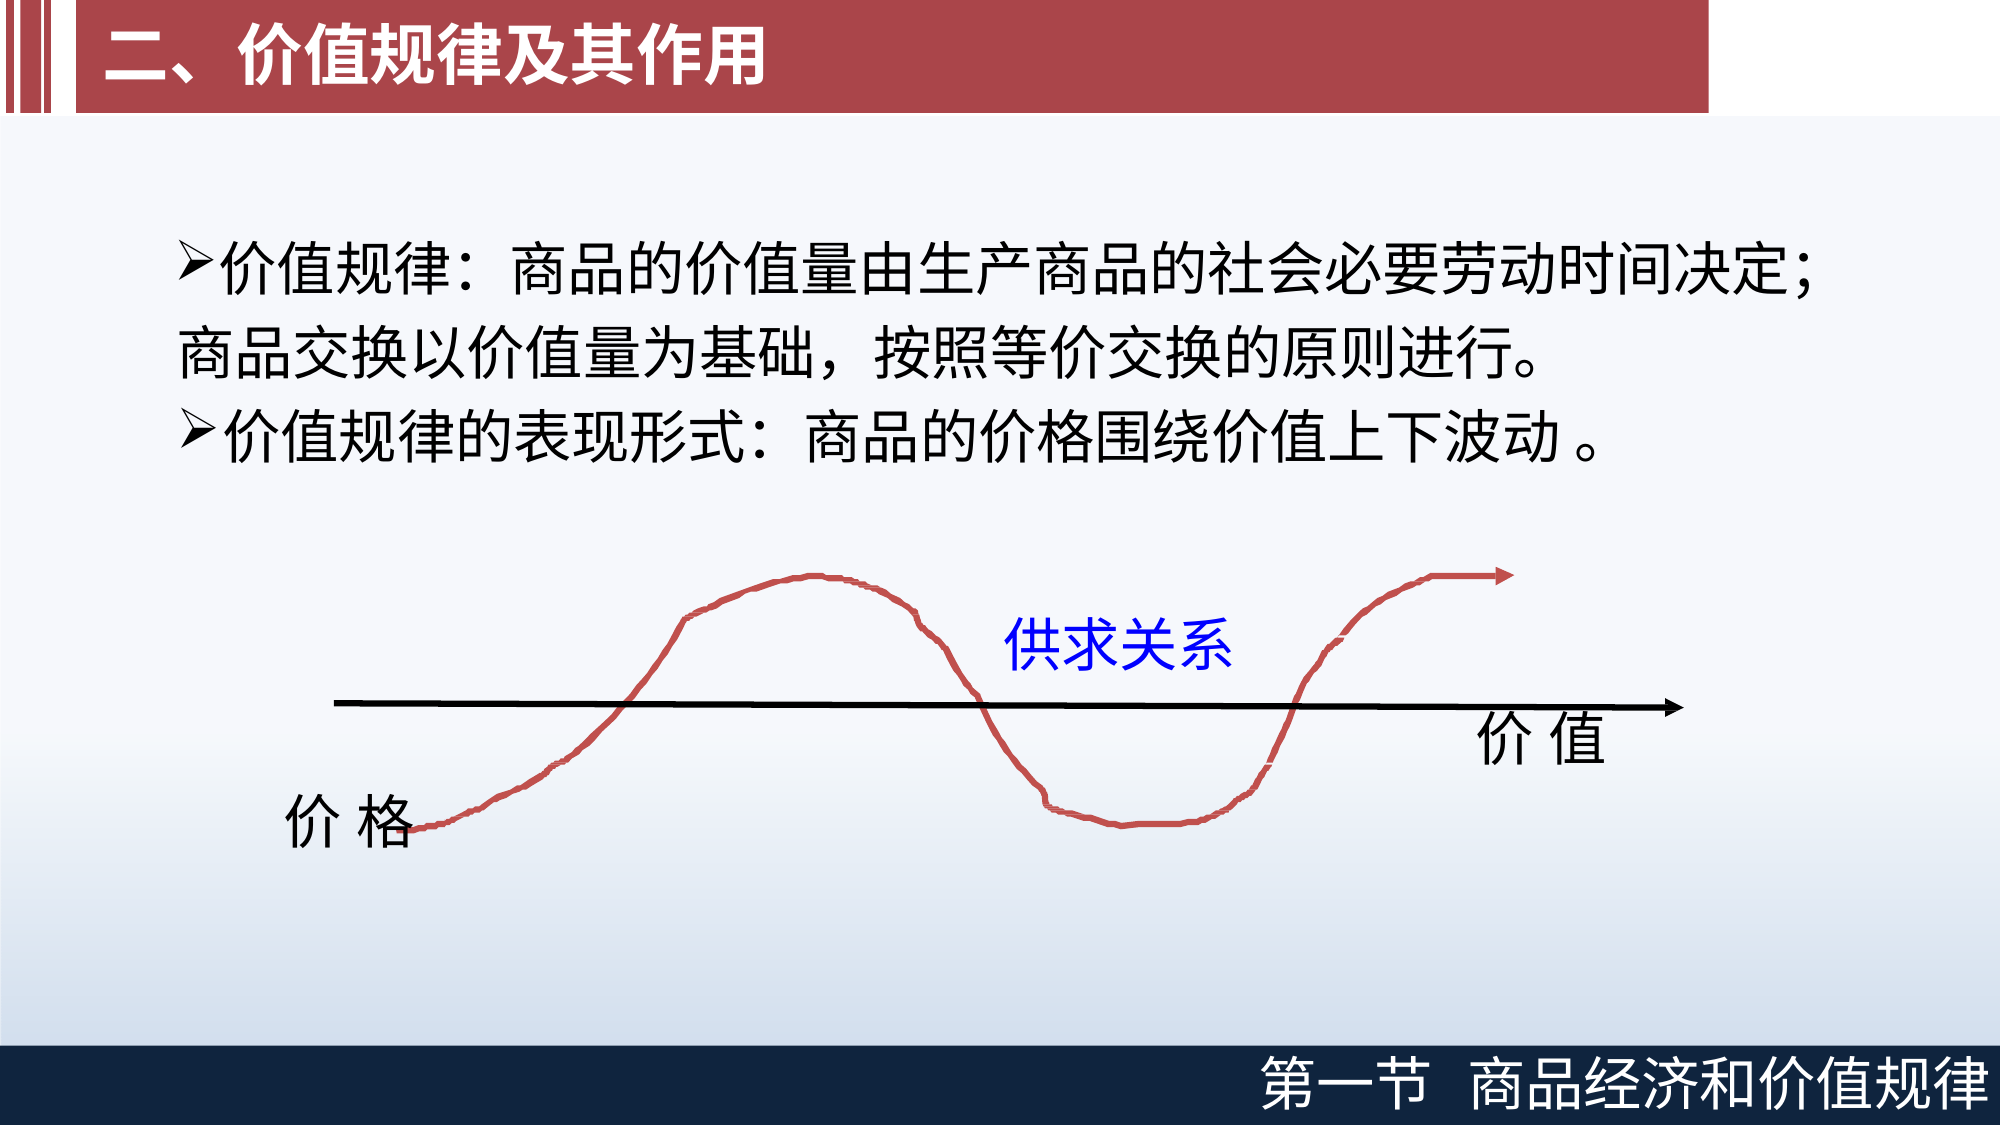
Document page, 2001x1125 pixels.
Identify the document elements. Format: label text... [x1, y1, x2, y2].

text_box 商品经济和价值规律 [1465, 1044, 1994, 1118]
text_box 第一节 [1255, 1044, 1435, 1118]
text_box [0, 116, 2000, 1045]
title 二、价值规律及其作用 [100, 10, 872, 201]
text_box 价值规律：商品的价值量由生产商品的社会必要劳动时间决定； 商品交换以价值量为基础，按照等价交换的原则进行。 价值规律的表现形式：商品的价格围绕价值上下波动 。 供求关系 价值 价格 [174, 215, 1857, 855]
text_box [0, 1045, 2000, 1125]
